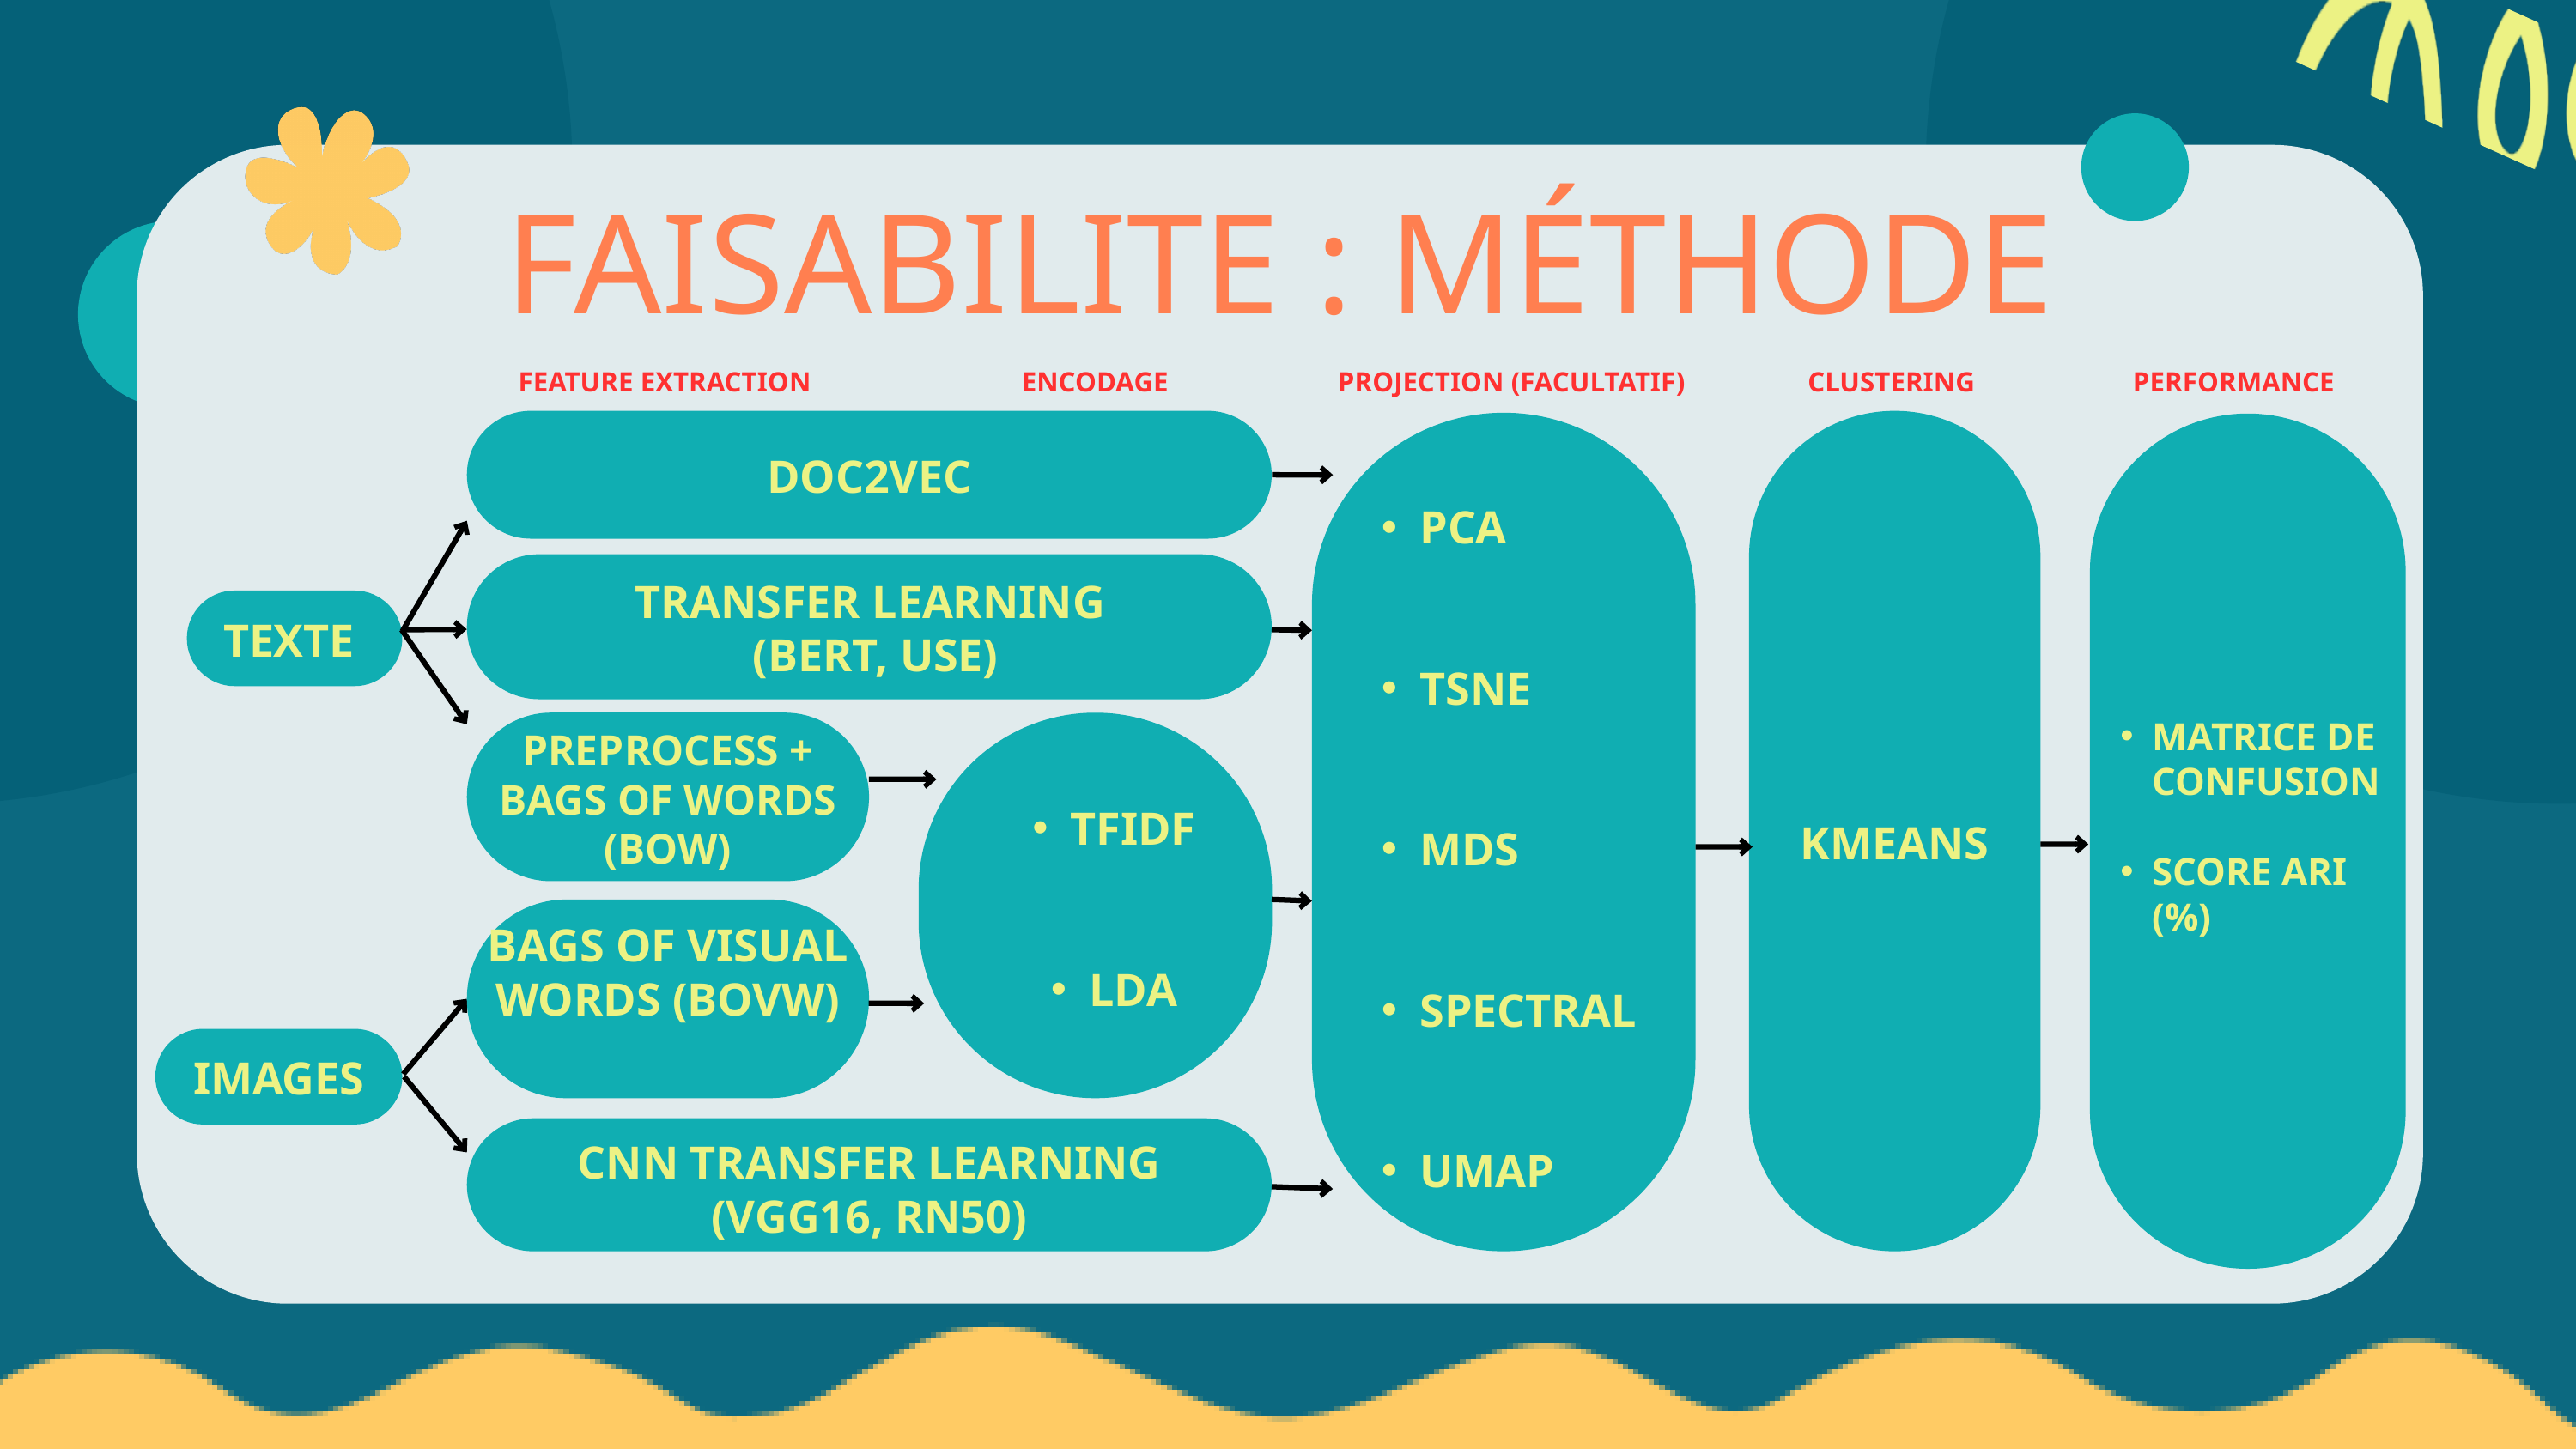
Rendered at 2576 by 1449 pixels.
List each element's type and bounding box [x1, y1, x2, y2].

text_box [466, 554, 1273, 700]
text_box [0, 1281, 2576, 1449]
text_box [2081, 112, 2190, 221]
text_box [77, 221, 131, 409]
text_box [155, 1028, 403, 1125]
text_box [902, 728, 1289, 1082]
text_box [466, 1118, 1273, 1252]
text_box [1473, 685, 1816, 978]
text_box [466, 410, 1273, 539]
text_box [1084, 640, 1923, 1024]
text_box [186, 590, 403, 687]
text_box [1820, 682, 2576, 999]
text_box [466, 899, 870, 1099]
text_box [137, 144, 2424, 1304]
text_box [466, 712, 870, 882]
text_box [0, 0, 573, 804]
text_box [1925, 0, 2576, 682]
